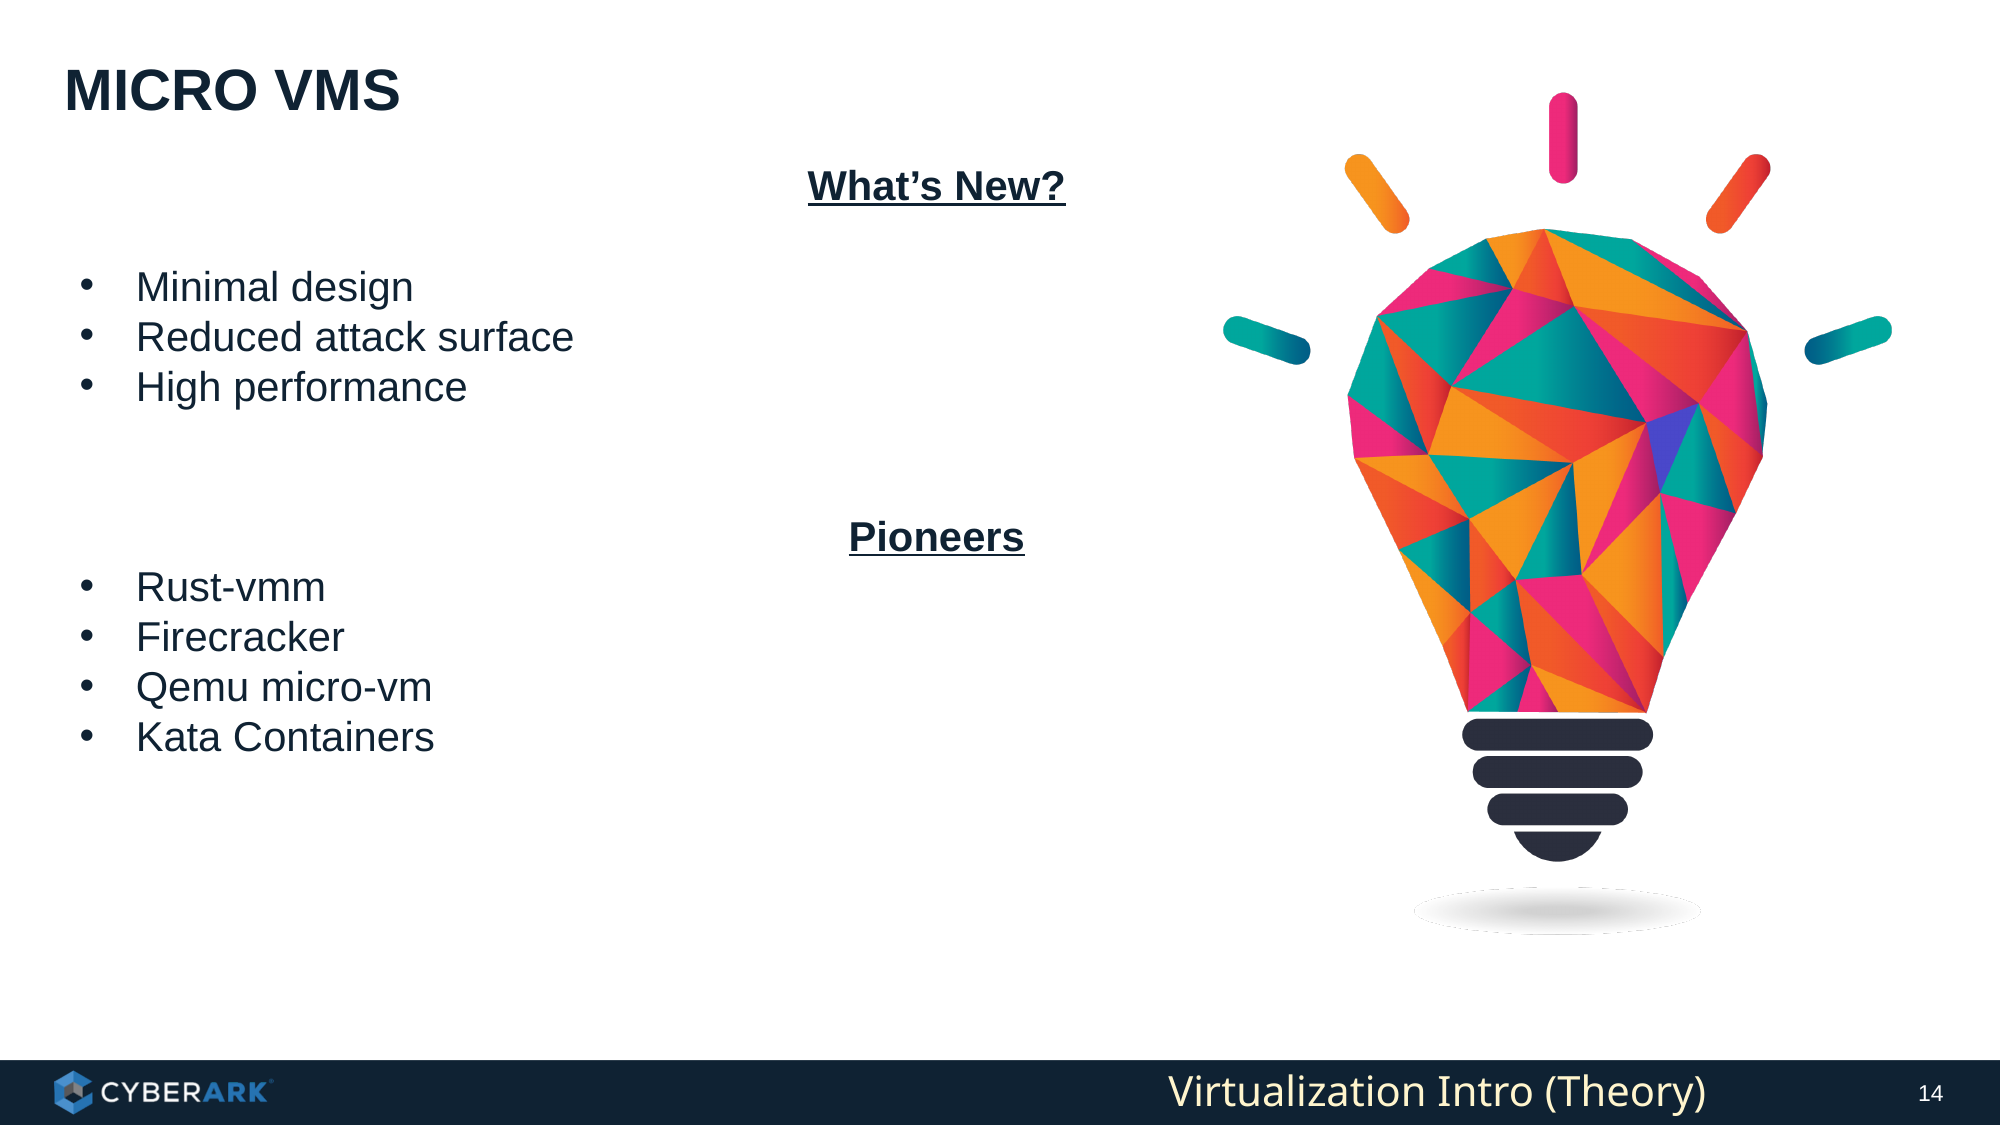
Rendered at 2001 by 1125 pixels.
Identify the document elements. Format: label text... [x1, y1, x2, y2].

picture [54, 1070, 274, 1115]
text_box Virtualization Intro (Theory) [1153, 1057, 2000, 1123]
picture [1222, 92, 1892, 935]
title Micro Vms [64, 57, 1959, 124]
text_box What’s New? Minimal design Reduced attack surface High performance Pioneers Rust-vmm Firecracker Qemu micro-vm Kata Containers [64, 151, 1222, 876]
